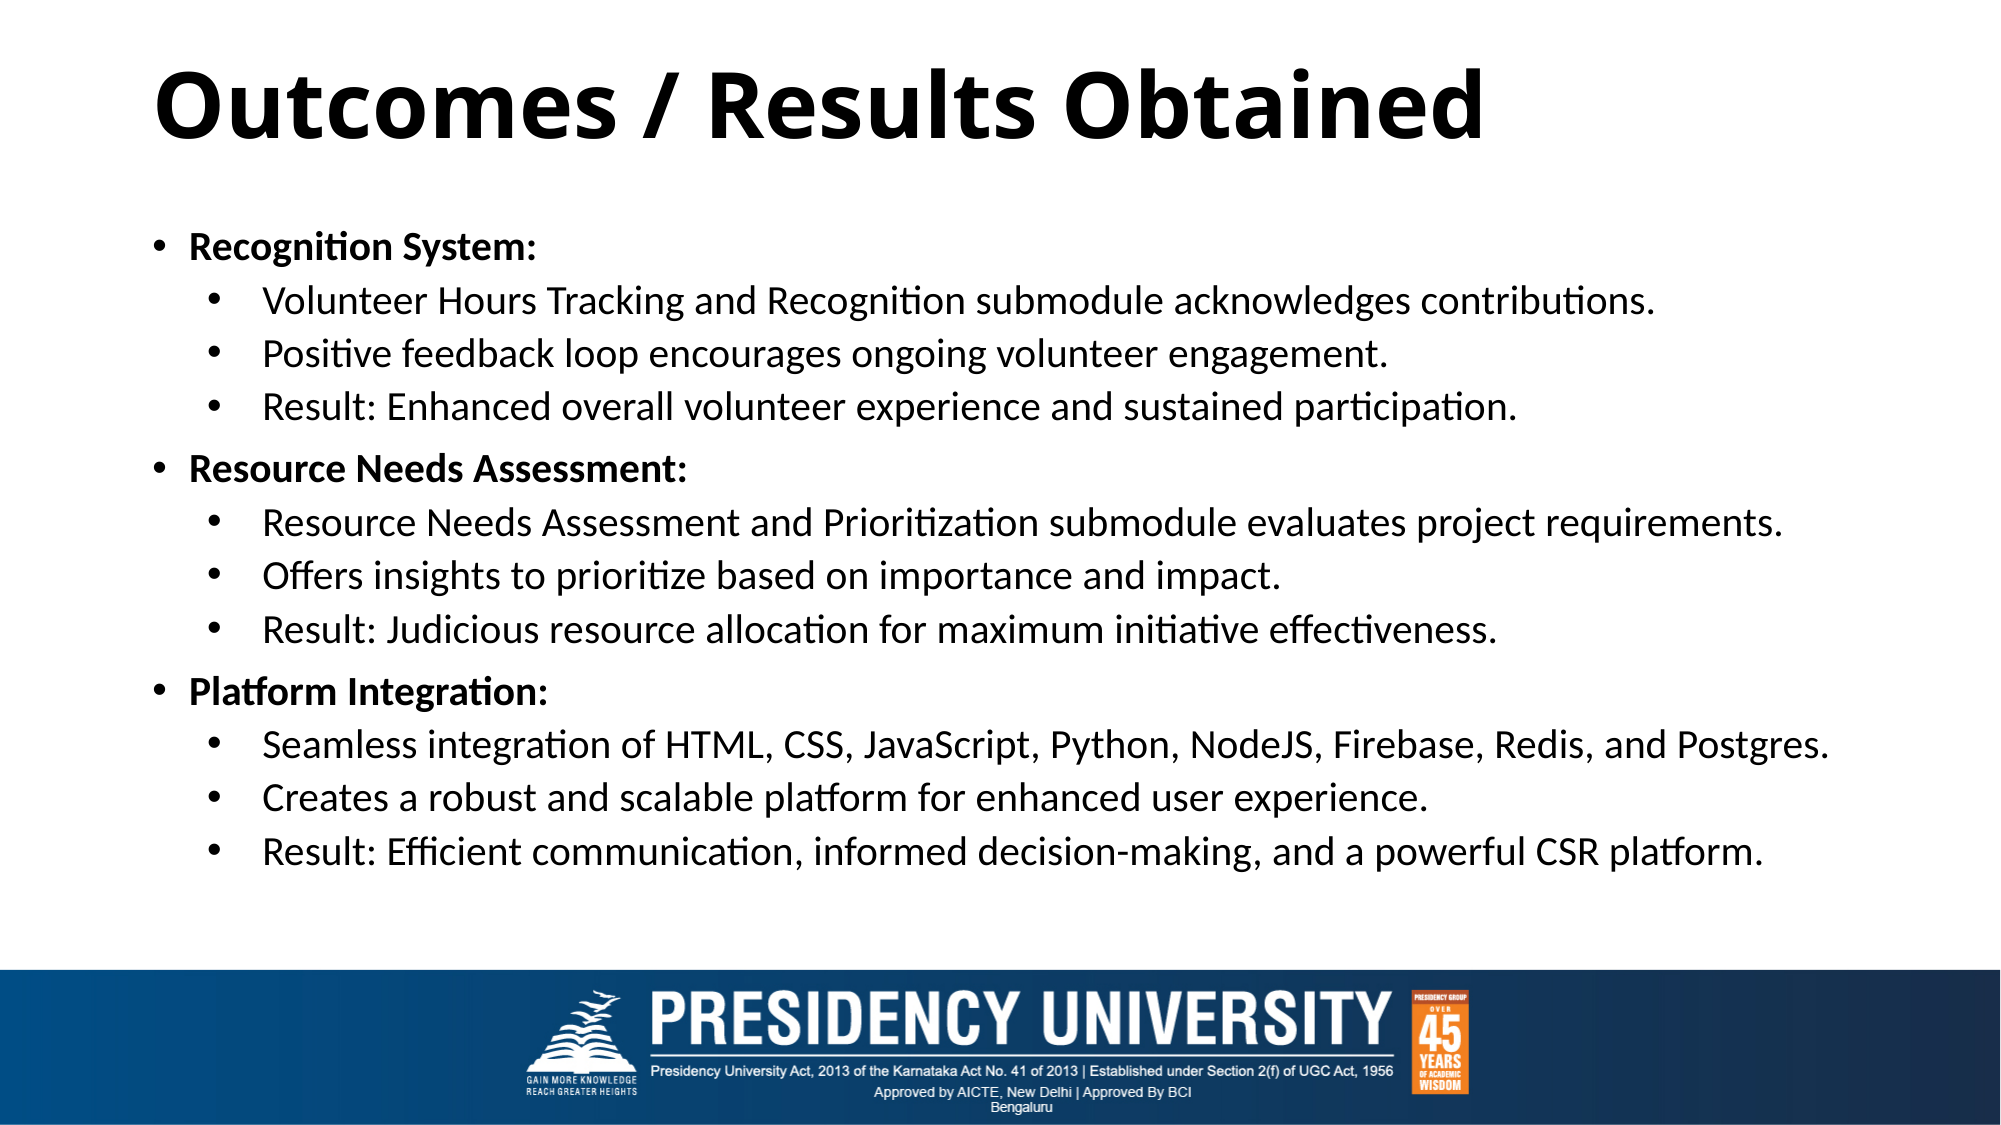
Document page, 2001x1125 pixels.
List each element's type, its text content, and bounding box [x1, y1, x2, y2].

title Outcomes / Results Obtained [137, 0, 1863, 217]
list Recognition System: Volunteer Hours Tracking and Recognition submodule acknowledges contributions. Positive feedback loop encourages ongoing volunteer engagement. Result: Enhanced overall volunteer experience and sustained participation. Resource Needs Assessment: Resource Needs Assessment and Prioritization submodule evaluates project requirements. Offers insights to prioritize based on importance and impact. Result: Judicious resource allocation for maximum initiative effectiveness. Platform Integration: Seamless integration of HTML, CSS, JavaScript, Python, NodeJS, Firebase, Redis, and Postgres. Creates a robust and scalable platform for enhanced user experience. Result: Efficient communication, informed decision-making, and a powerful CSR platform. [137, 217, 1863, 932]
picture [0, 0, 2001, 1125]
